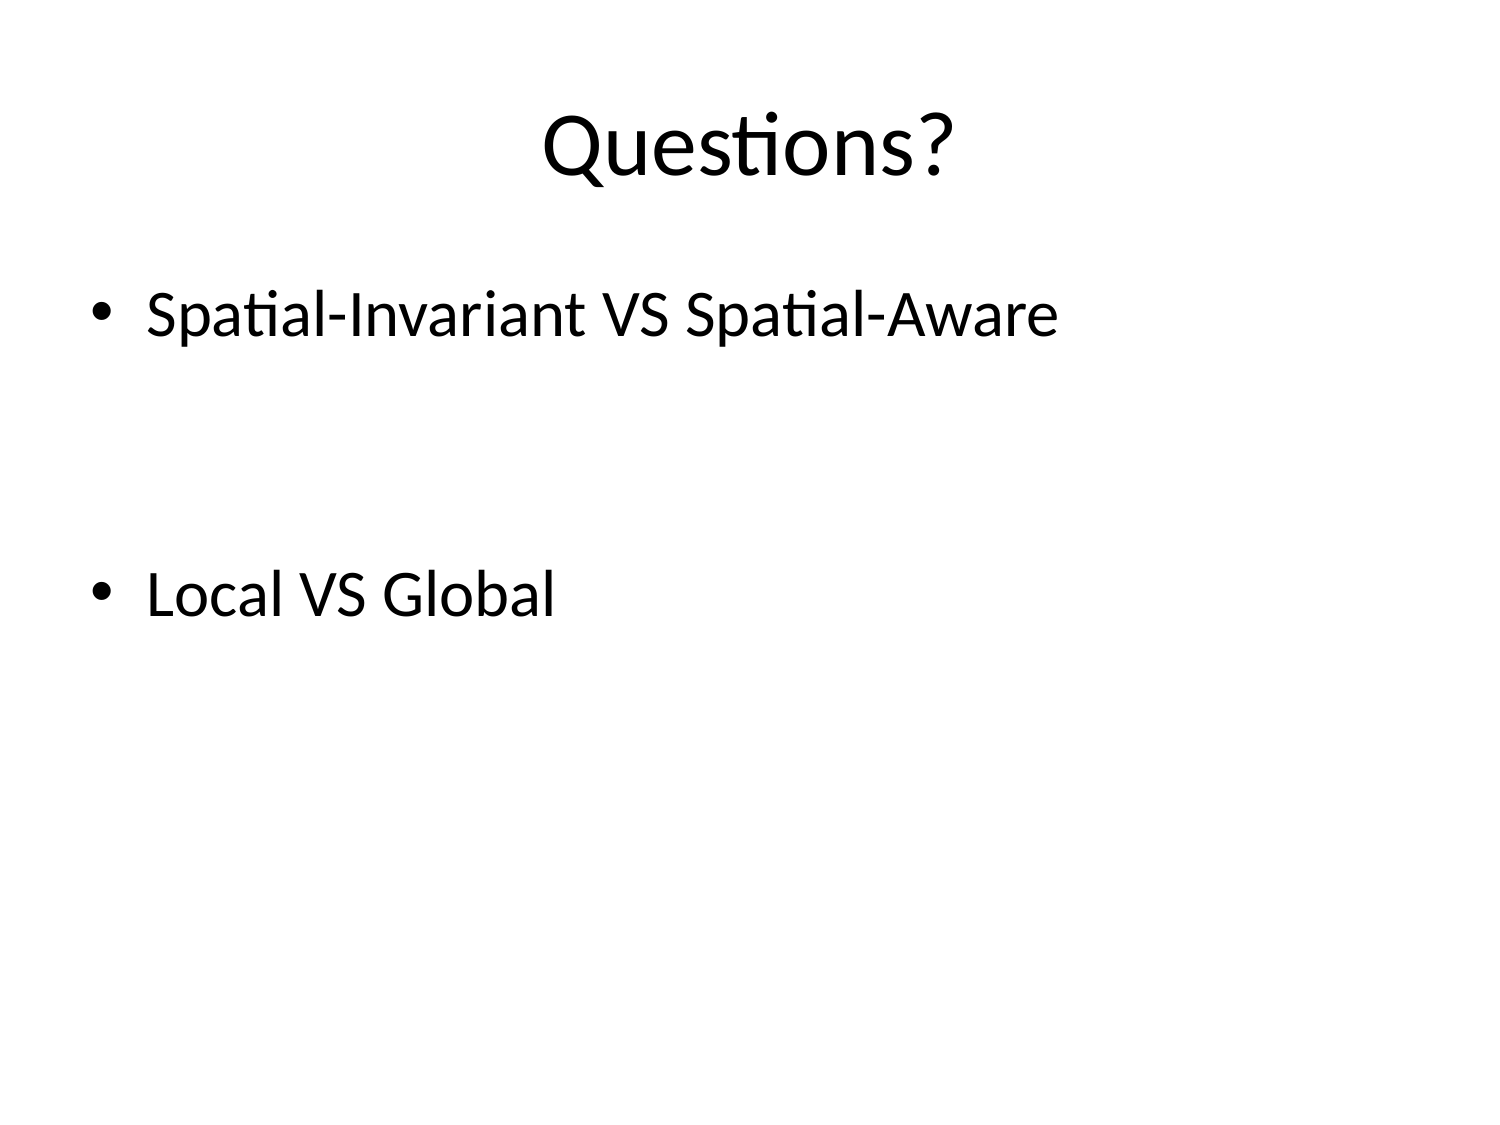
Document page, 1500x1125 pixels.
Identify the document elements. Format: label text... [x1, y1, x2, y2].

title Questions? [75, 45, 1425, 233]
list Spatial-Invariant VS Spatial-Aware Local VS Global [75, 262, 1425, 1005]
